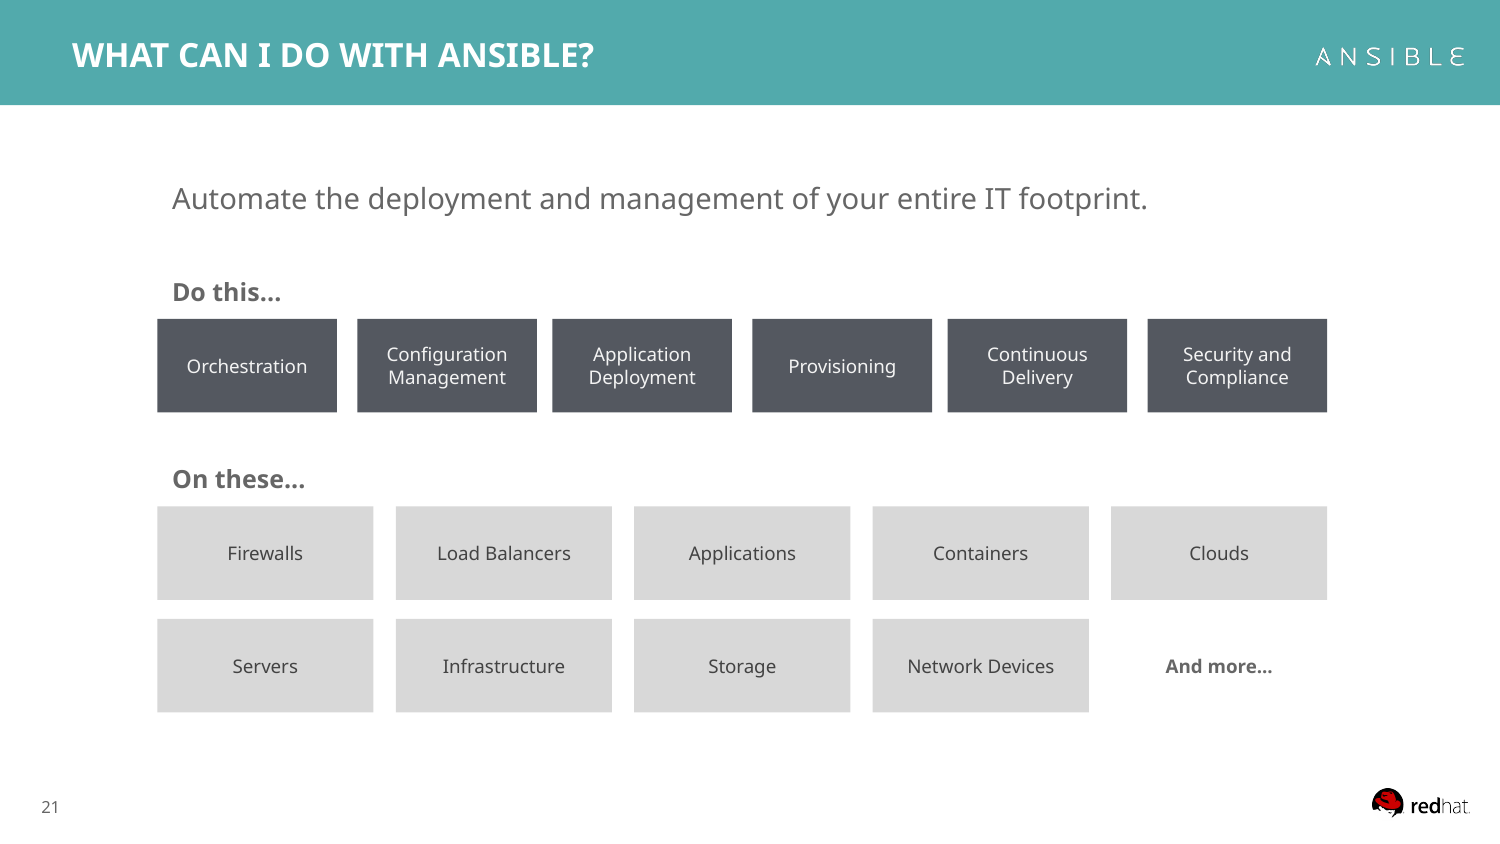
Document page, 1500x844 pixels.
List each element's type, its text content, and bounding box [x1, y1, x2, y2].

text_box Network Devices [872, 618, 1089, 713]
text_box WHAT CAN I DO WITH ANSIBLE? [57, 19, 713, 90]
text_box Security and Compliance [1147, 318, 1328, 413]
text_box On these... [157, 451, 1328, 507]
text_box Orchestration [157, 319, 337, 413]
text_box Load Balancers [395, 506, 612, 600]
text_box Application Deployment [552, 318, 732, 413]
text_box Firewalls [157, 507, 374, 600]
picture [1311, 26, 1468, 87]
picture [1372, 788, 1470, 821]
text_box Containers [872, 506, 1089, 600]
text_box Infrastructure [395, 618, 612, 713]
text_box Automate the deployment and management of your entire IT footprint. [157, 167, 1475, 229]
text_box Storage [634, 618, 851, 713]
text_box Do this... [157, 264, 1328, 319]
text_box Continuous Delivery [947, 318, 1128, 413]
text_box Provisioning [752, 318, 933, 413]
text_box Applications [634, 506, 851, 600]
text_box And more... [1111, 618, 1328, 713]
text_box Clouds [1111, 506, 1328, 600]
text_box Configuration Management [357, 318, 537, 413]
text_box Servers [157, 618, 374, 713]
